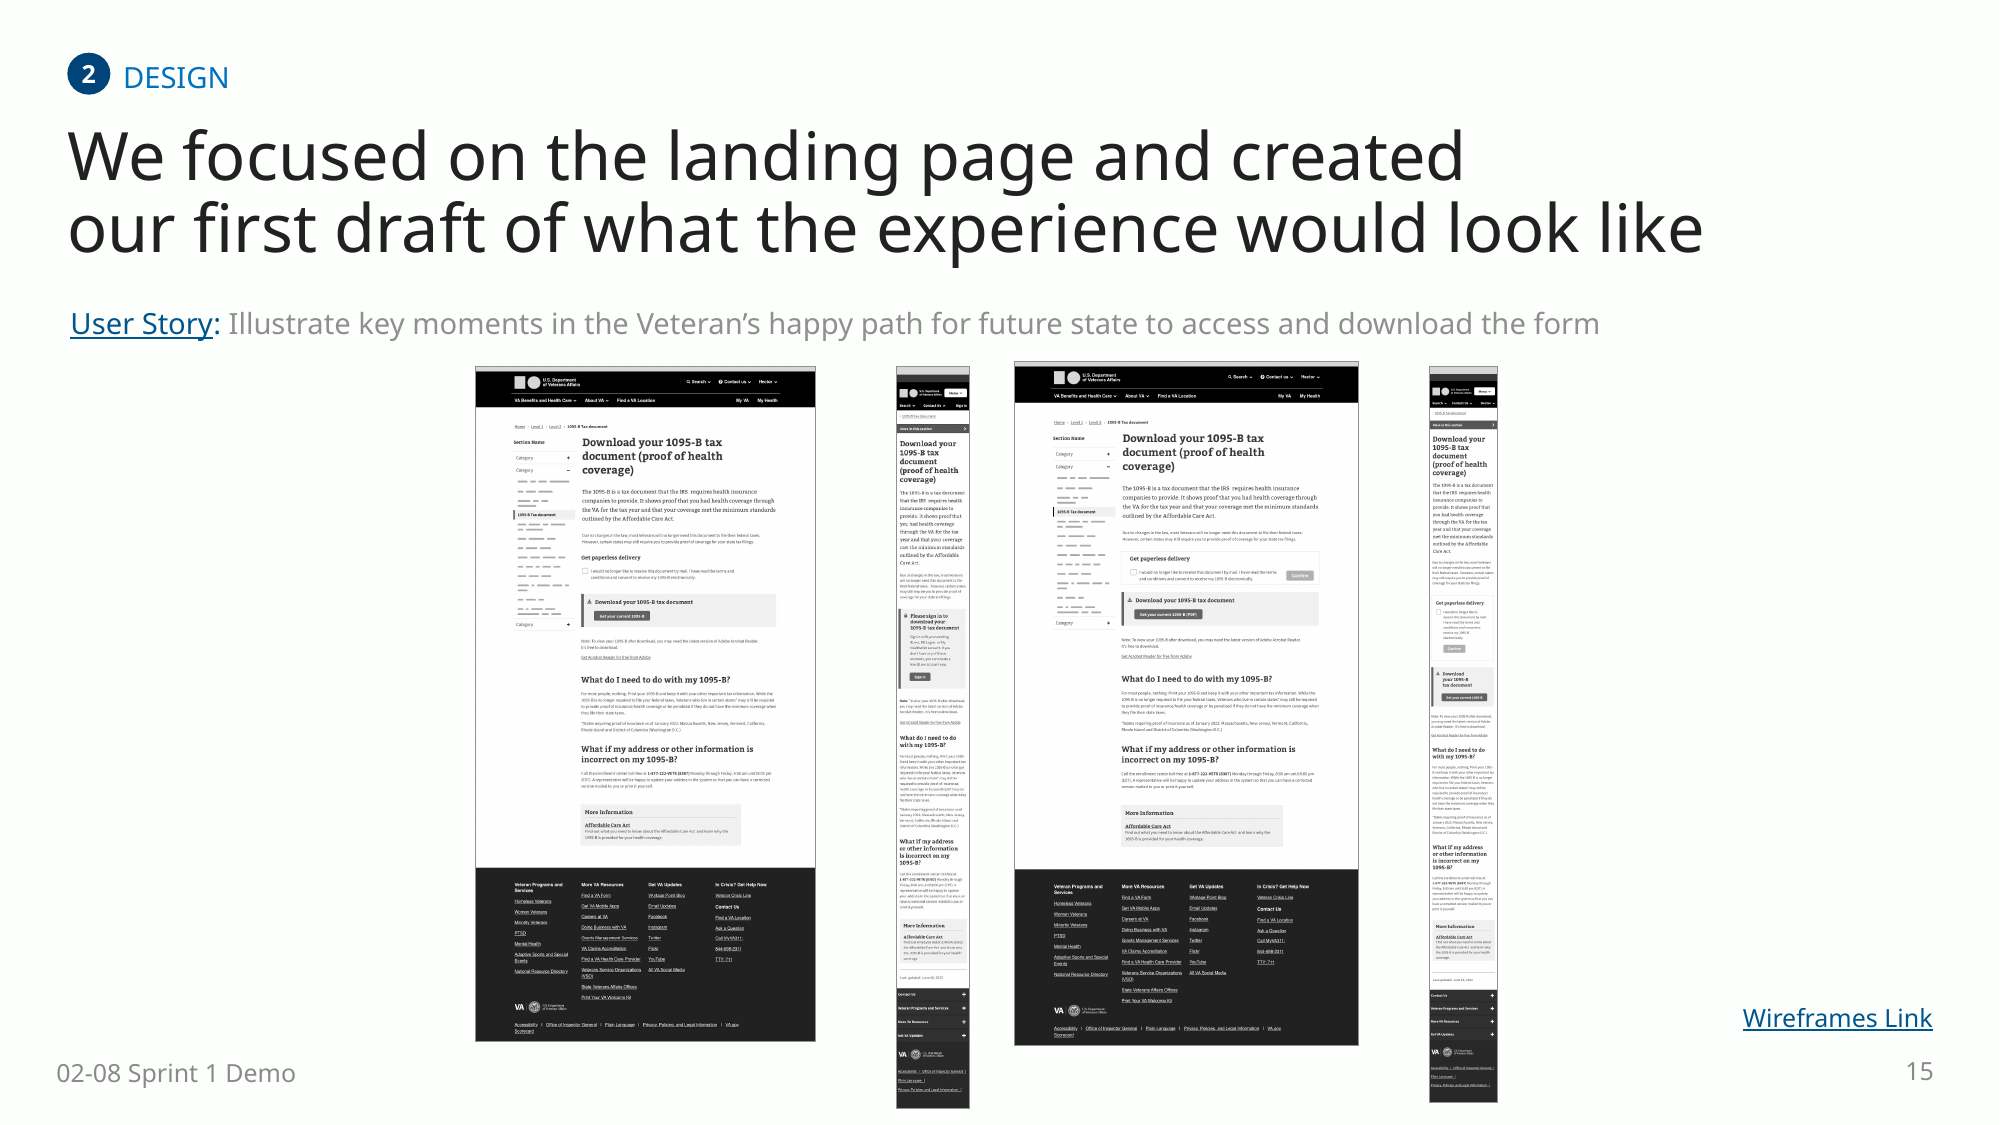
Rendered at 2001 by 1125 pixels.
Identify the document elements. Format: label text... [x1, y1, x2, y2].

text_box Wireframes Link [1504, 995, 1948, 1044]
text_box We focused on the landing page and created our first draft of what the experience would look like [67, 123, 1734, 290]
text_box 15 [1882, 1042, 1949, 1103]
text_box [67, 51, 915, 113]
text_box User Story: Illustrate key moments in the Veteran’s happy path for future state to access and download the form [70, 299, 1933, 425]
text_box 02-08 Sprint 1 Demo [48, 1042, 319, 1103]
picture [475, 366, 816, 1042]
picture [1014, 361, 1359, 1046]
picture [895, 366, 970, 1109]
picture [1428, 366, 1499, 1103]
